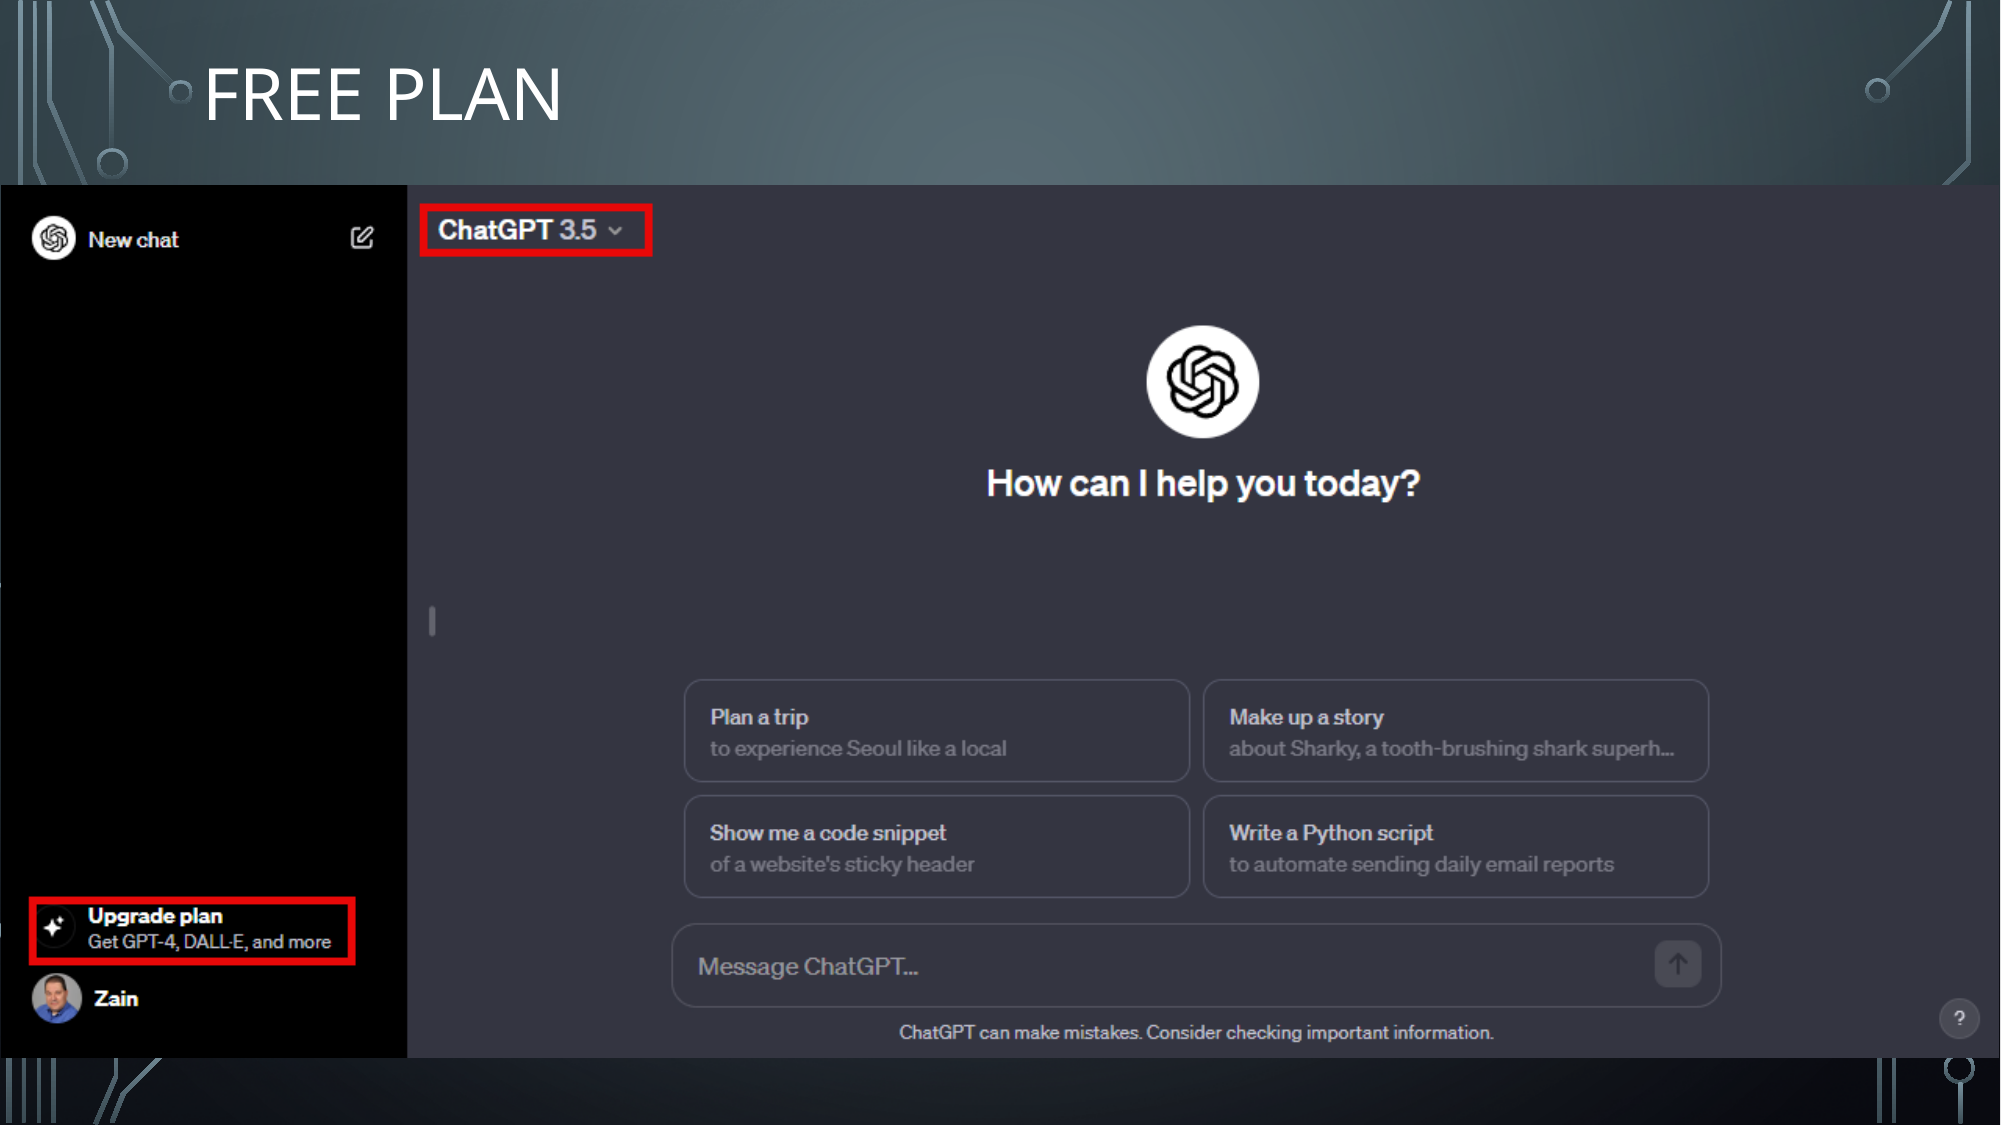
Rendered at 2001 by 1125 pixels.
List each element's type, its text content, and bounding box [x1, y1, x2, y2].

title Free Plan [187, 50, 1813, 144]
picture [1, 185, 1999, 1058]
